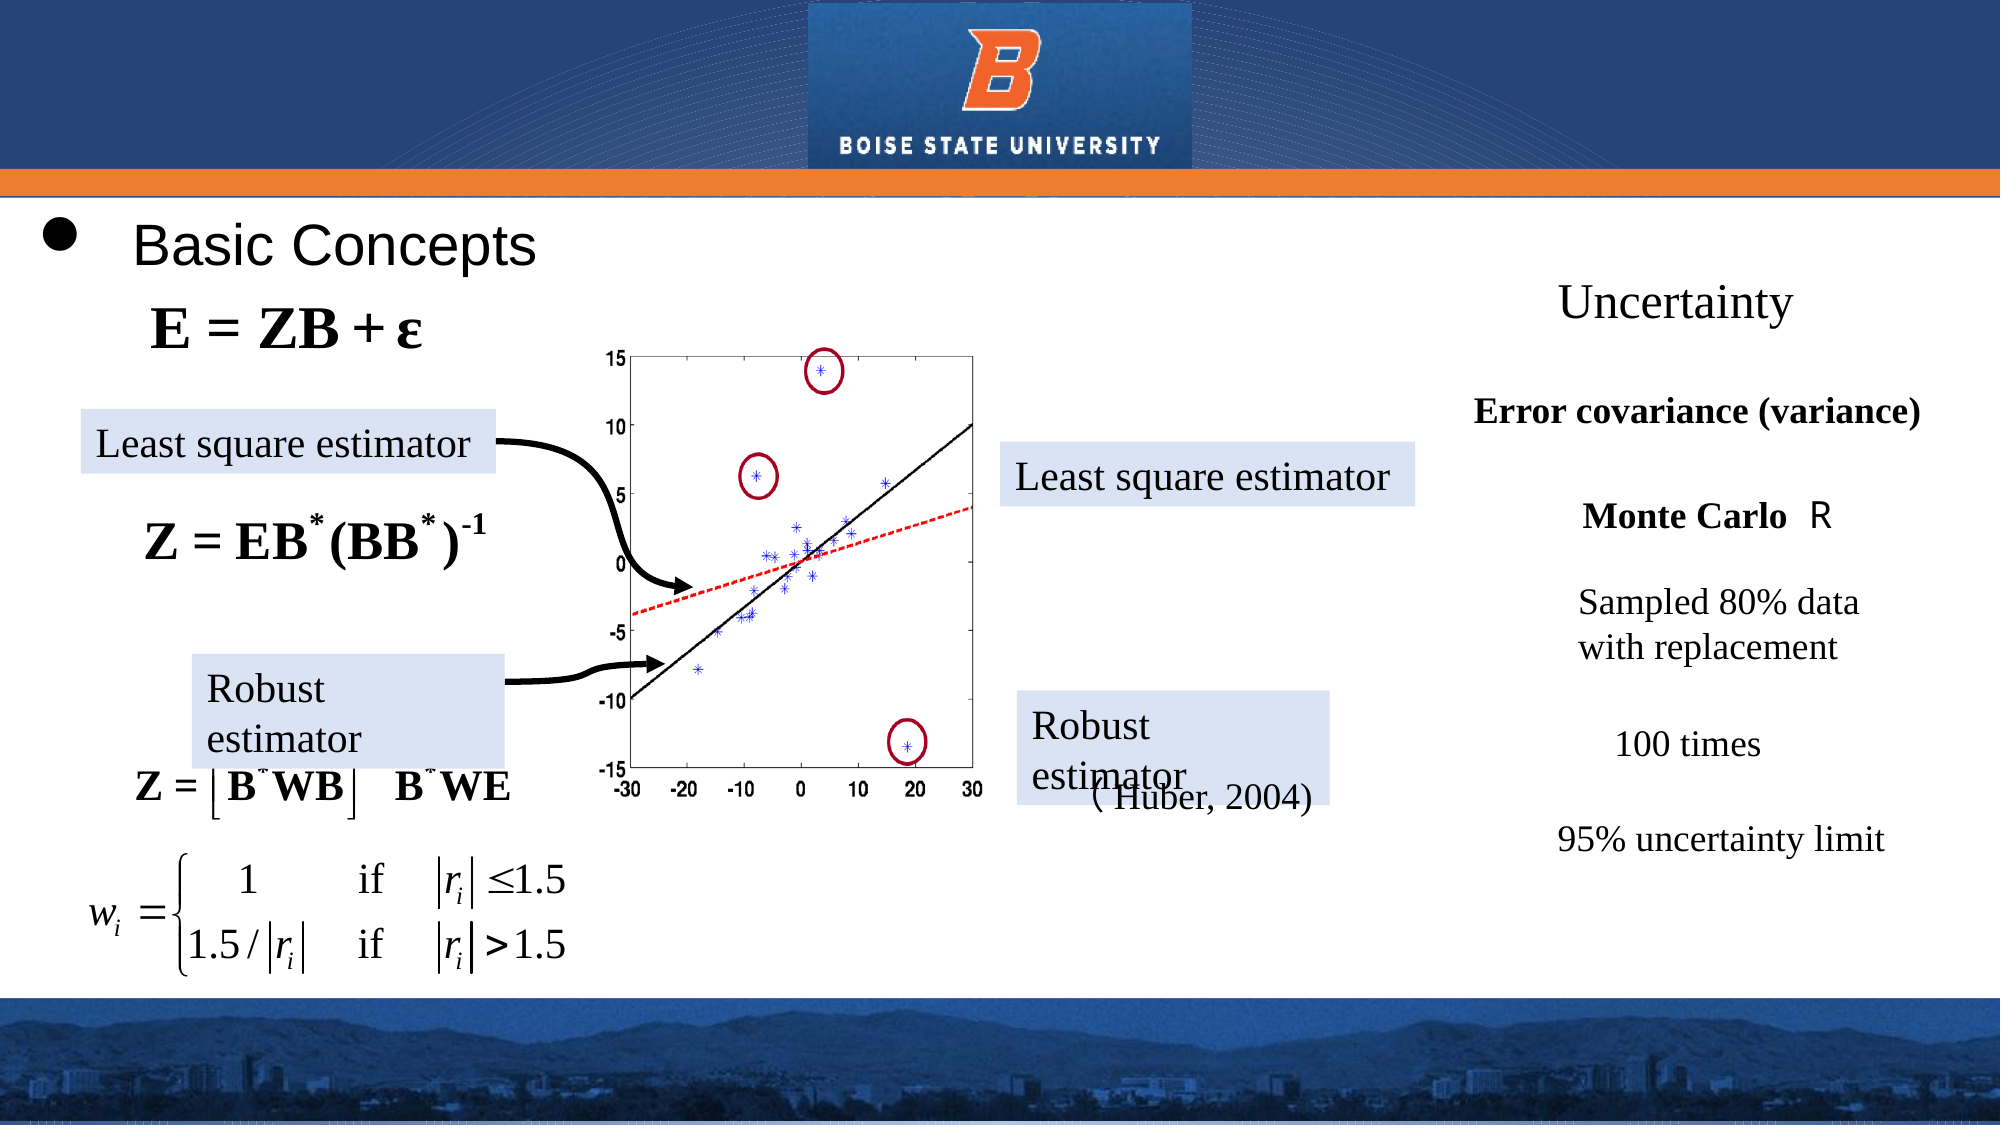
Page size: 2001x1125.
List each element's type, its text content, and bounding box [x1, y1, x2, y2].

text_box R [1794, 484, 1897, 544]
text_box Robust estimator [1016, 690, 1330, 806]
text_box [495, 441, 694, 588]
text_box Monte Carlo [1567, 484, 1794, 544]
picture [572, 318, 1014, 822]
text_box 100 times [1599, 711, 1806, 772]
text_box （Huber, 2004) [1052, 764, 1328, 825]
text_box Robust estimator [191, 653, 505, 741]
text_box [80, 843, 575, 987]
text_box Error covariance (variance) [1459, 378, 1946, 439]
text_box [127, 741, 519, 830]
text_box Basic Concepts [23, 199, 553, 285]
text_box 95% uncertainty limit [1542, 806, 1946, 867]
text_box Least square estimator [1014, 441, 1416, 507]
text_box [142, 292, 435, 364]
picture [808, 3, 1192, 168]
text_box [504, 663, 666, 682]
text_box Uncertainty [1542, 260, 1863, 336]
picture [0, 999, 2000, 1121]
text_box Least square estimator [80, 408, 496, 474]
text_box Sampled 80% data with replacement [1563, 570, 1948, 675]
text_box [135, 500, 495, 582]
